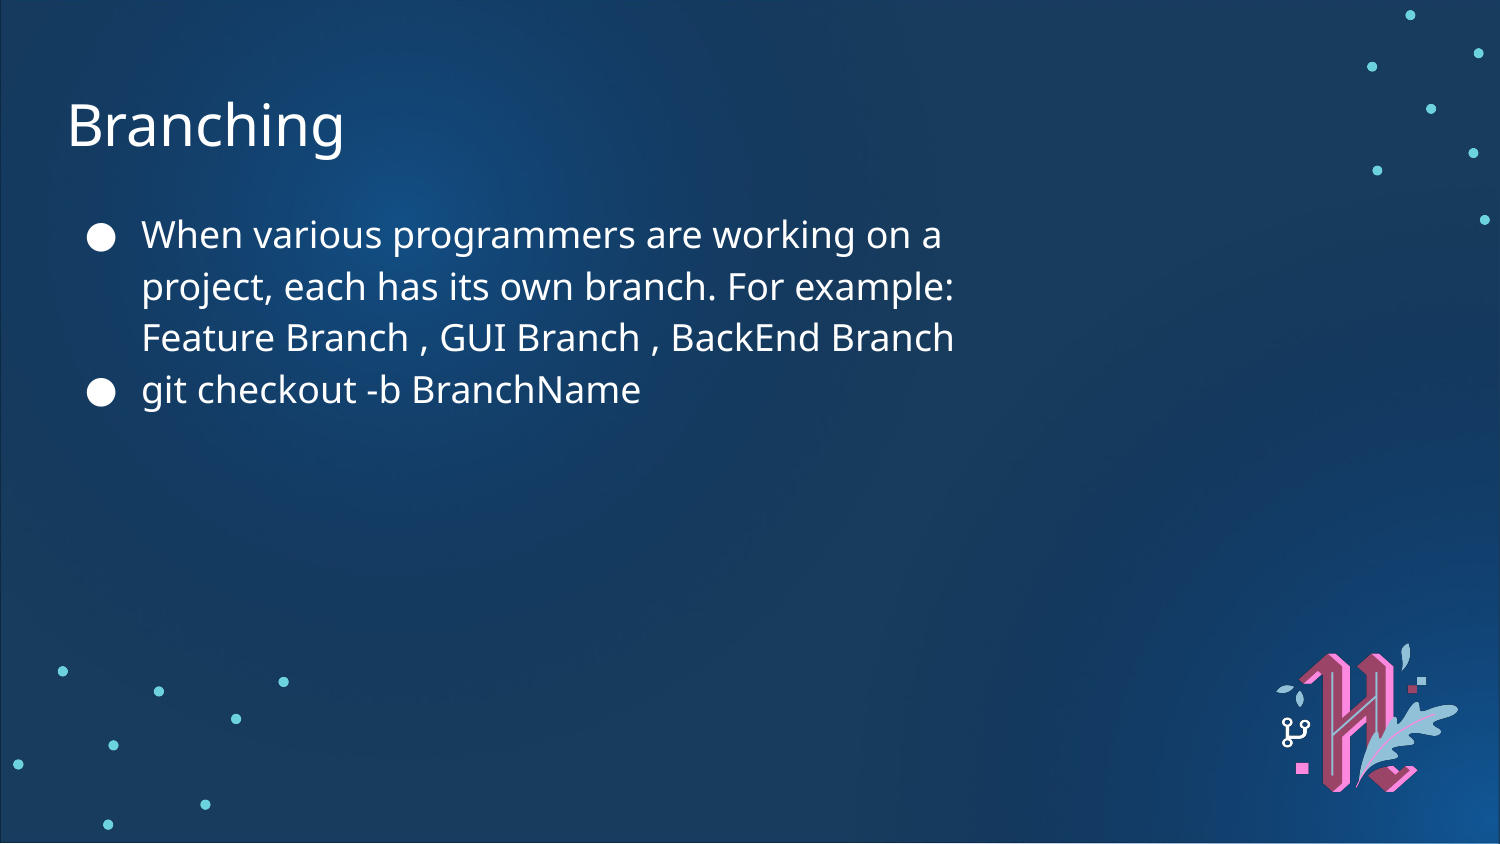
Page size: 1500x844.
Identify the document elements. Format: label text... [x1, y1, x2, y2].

picture [0, 0, 1499, 844]
list When various programmers are working on a project, each has its own branch. For example: Feature Branch , GUI Branch , BackEnd Branch git checkout -b BranchName [51, 189, 1099, 750]
title Branching [51, 72, 1449, 167]
